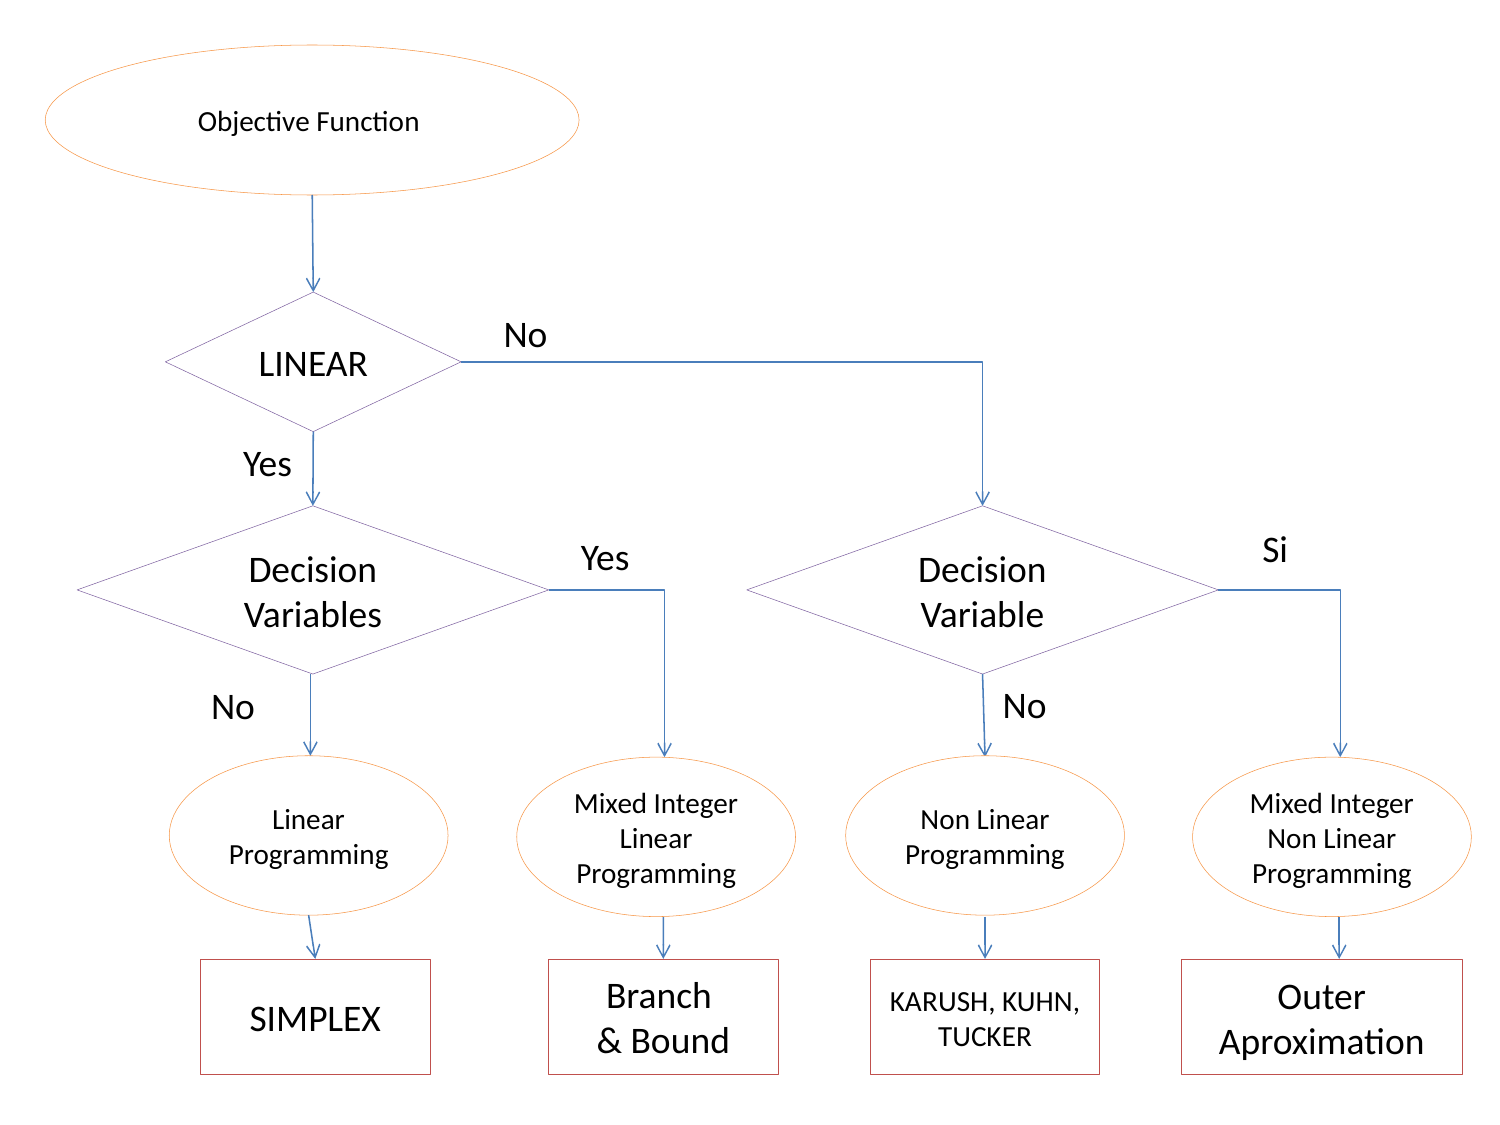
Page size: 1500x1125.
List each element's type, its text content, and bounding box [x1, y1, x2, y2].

text_box Mixed Integer Linear Programming [514, 755, 798, 919]
text_box No [174, 673, 292, 736]
text_box Decision Variables [74, 505, 550, 677]
text_box KARUSH, KUHN, TUCKER [868, 957, 1102, 1077]
text_box Branch & Bound [547, 957, 780, 1076]
text_box Decision Variable [744, 505, 1220, 672]
text_box Mixed Integer Non Linear Programming [1190, 755, 1474, 919]
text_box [982, 673, 986, 758]
text_box Non Linear Programming [843, 753, 1127, 918]
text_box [460, 361, 983, 507]
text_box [1218, 589, 1341, 758]
text_box Yes [547, 524, 664, 587]
text_box Objective Function [43, 42, 582, 198]
text_box Linear Programming [167, 753, 451, 918]
text_box Outer Aproximation [1179, 957, 1464, 1077]
text_box No [966, 672, 1083, 735]
text_box No [467, 301, 584, 360]
text_box Yes [209, 429, 326, 493]
text_box SIMPLEX [199, 957, 432, 1077]
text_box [548, 589, 665, 758]
text_box Si [1216, 516, 1334, 579]
text_box LINEAR [163, 292, 463, 429]
